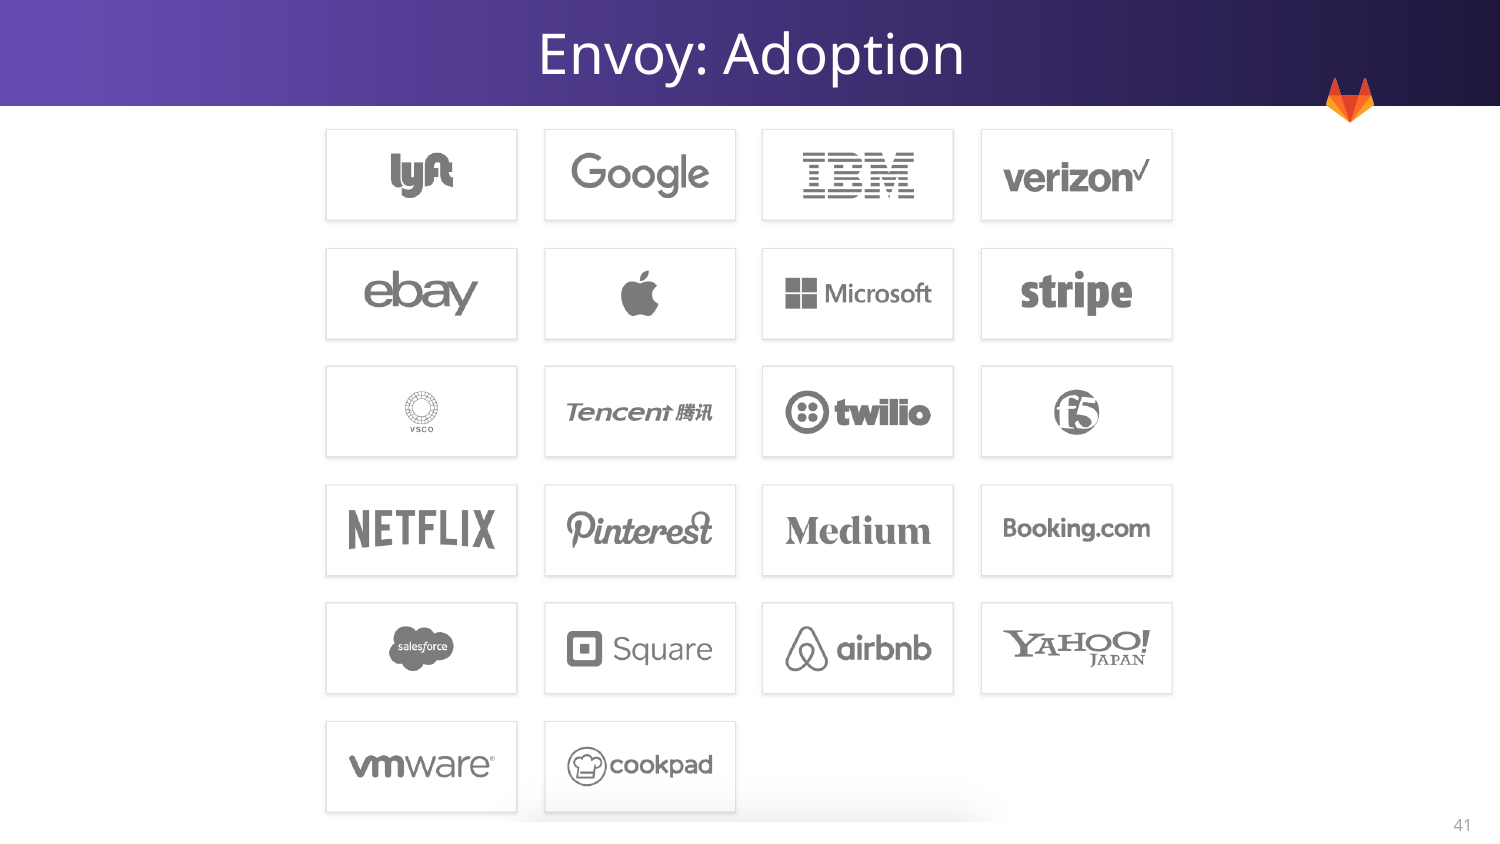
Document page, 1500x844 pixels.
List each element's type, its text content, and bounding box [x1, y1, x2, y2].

picture [302, 117, 1197, 823]
picture [1326, 78, 1374, 123]
title Envoy: Adoption [16, 27, 1489, 77]
